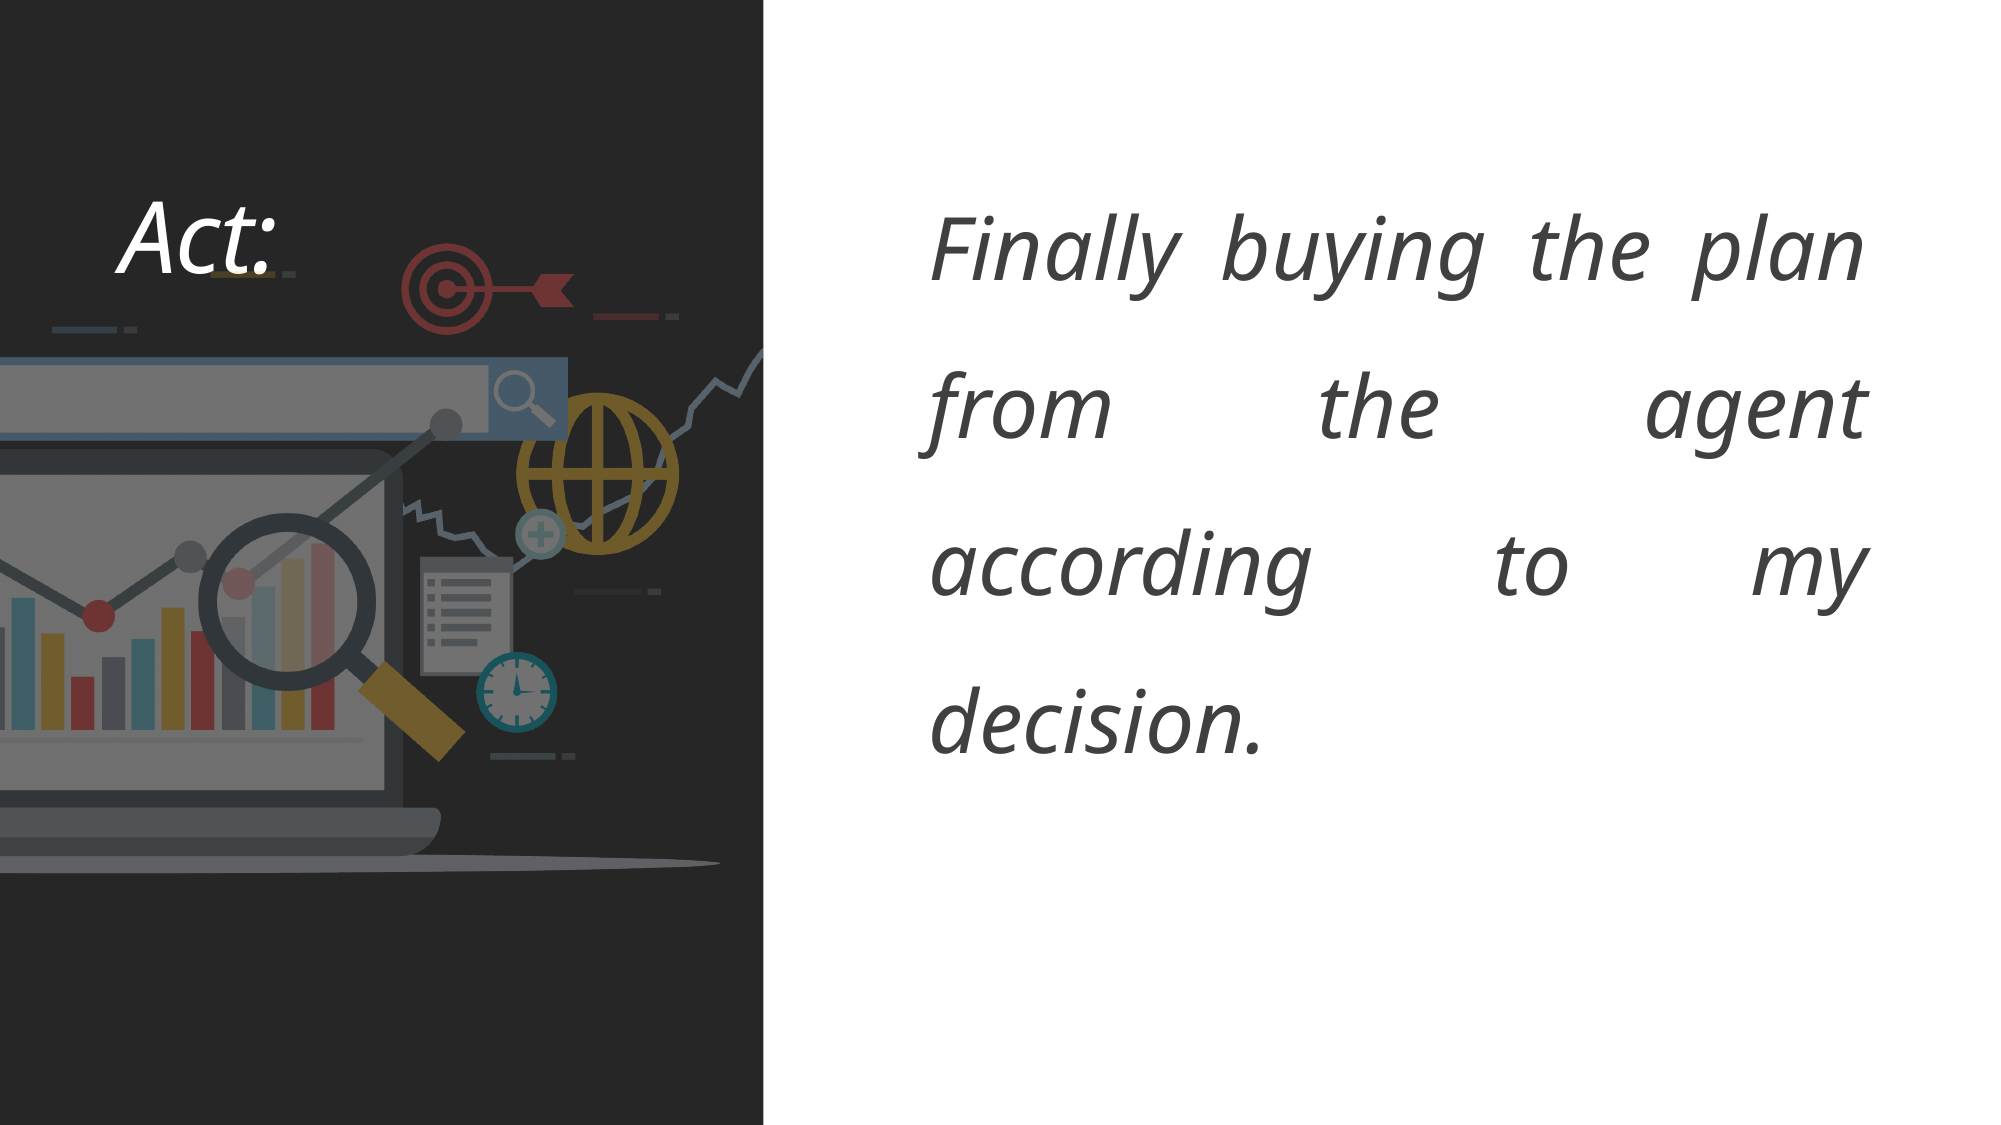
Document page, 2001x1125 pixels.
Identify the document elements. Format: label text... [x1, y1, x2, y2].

picture [0, 0, 763, 1125]
list Finally buying the plan from the agent according to my decision. [895, 133, 1868, 1002]
